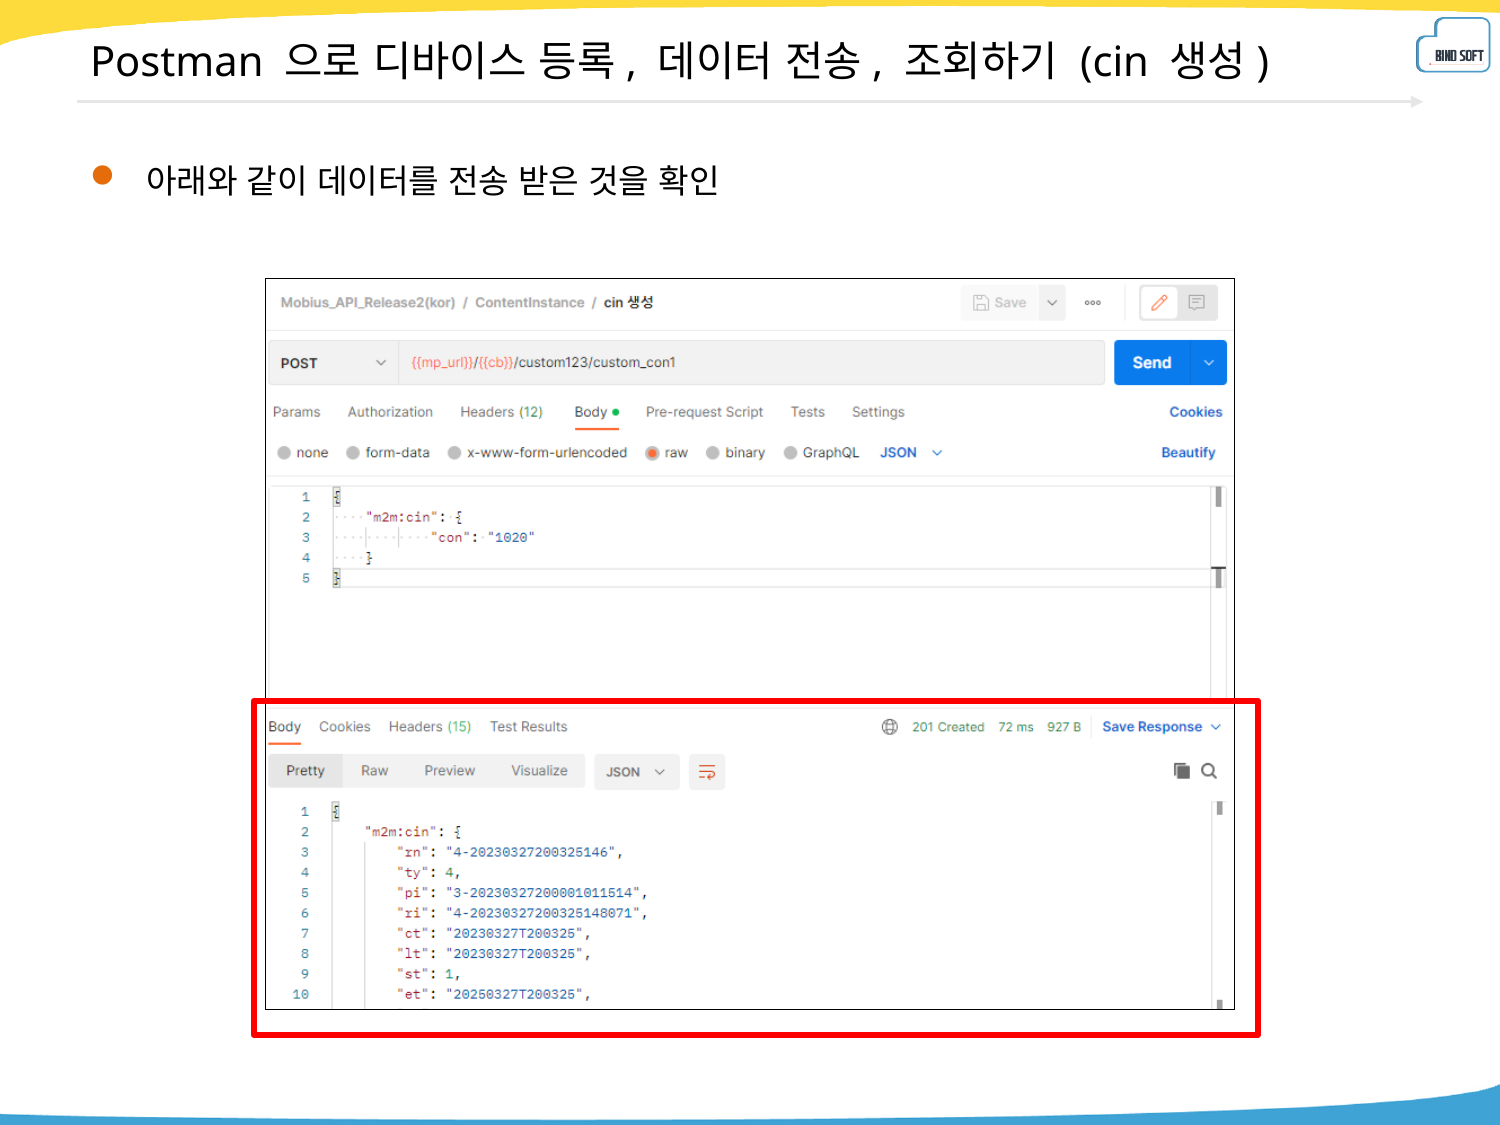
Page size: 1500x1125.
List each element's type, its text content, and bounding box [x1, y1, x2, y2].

picture [0, 1084, 1500, 1125]
list 아래와 같이 데이터를 전송 받은 것을 확인 [75, 152, 1425, 1055]
text_box [253, 700, 1258, 1035]
picture [0, 0, 1500, 74]
picture [265, 278, 1235, 1011]
title Postman 으로 디바이스 등록, 데이터 전송, 조회하기 (cin 생성) [75, 11, 1425, 108]
